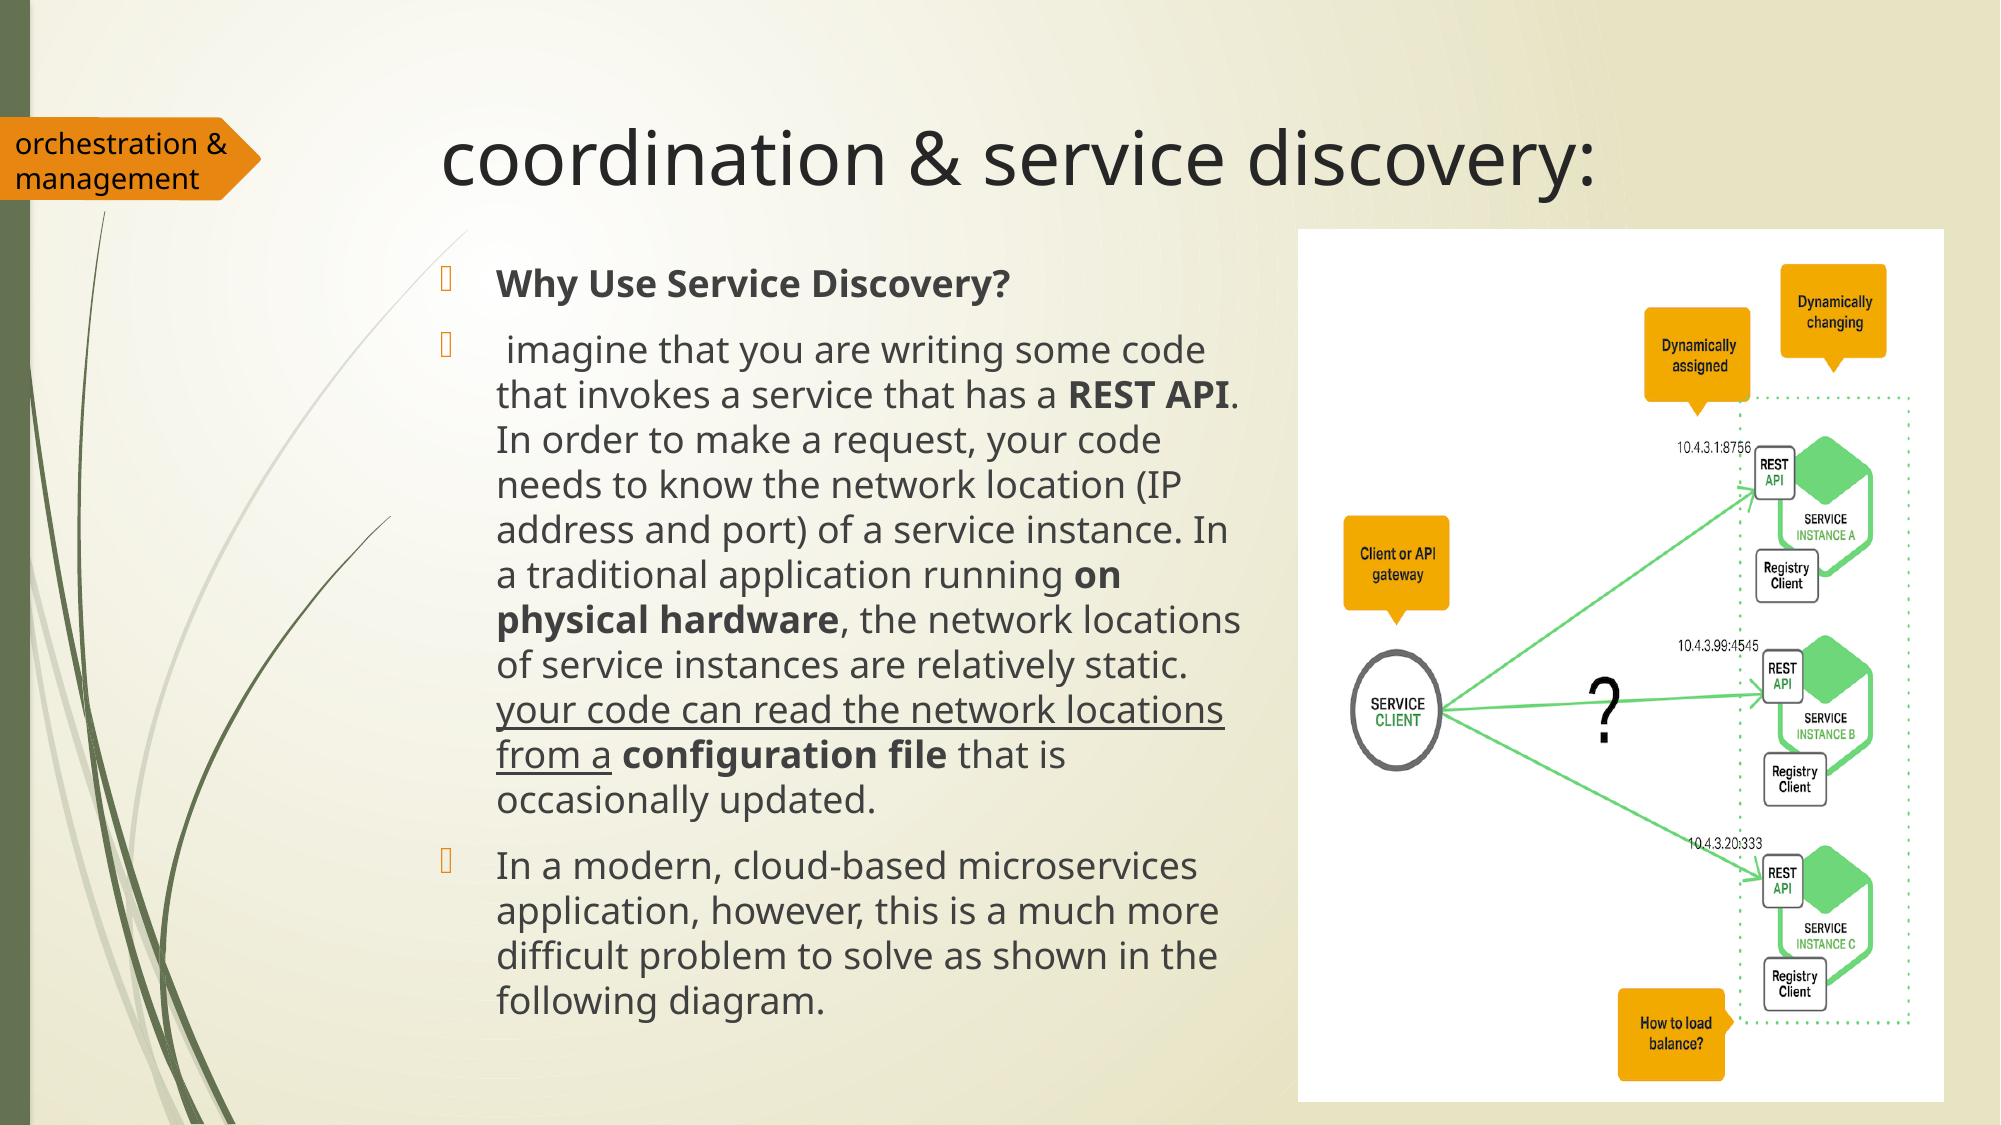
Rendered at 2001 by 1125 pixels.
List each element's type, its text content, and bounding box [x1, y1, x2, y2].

list Why Use Service Discovery? imagine that you are writing some code that invokes a service that has a REST API. In order to make a request, your code needs to know the network location (IP address and port) of a service instance. In a traditional application running on physical hardware, the network locations of service instances are relatively static. your code can read the network locations from a configuration file that is occasionally updated. In a modern, cloud‑based microservices application, however, this is a much more difficult problem to solve as shown in the following diagram. [424, 252, 1263, 1102]
picture [1298, 228, 1945, 1102]
title coordination & service discovery: [425, 102, 1888, 253]
text_box orchestration & management [0, 117, 266, 203]
